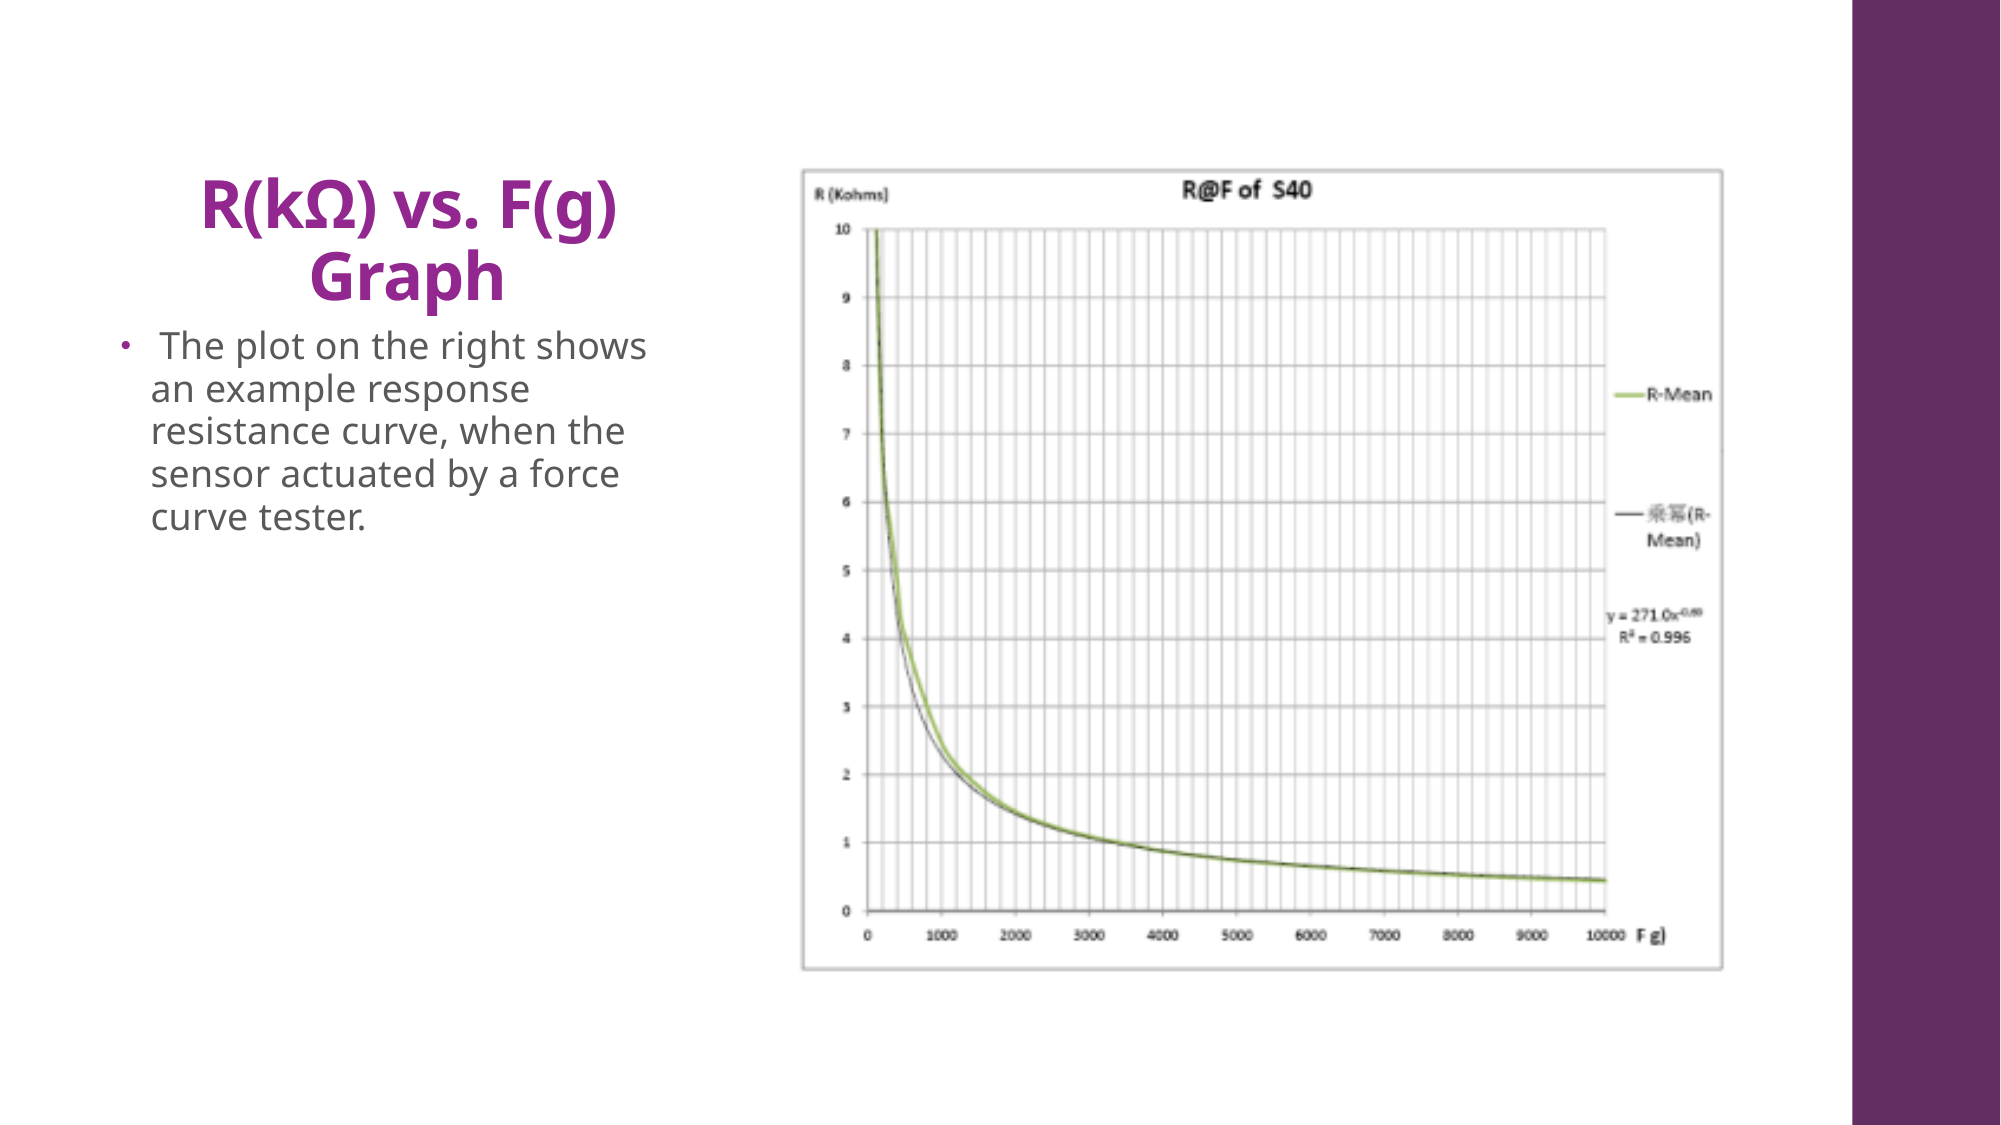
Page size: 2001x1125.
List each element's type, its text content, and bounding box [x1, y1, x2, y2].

title R(kΩ) vs. F(g) Graph [105, 104, 711, 317]
list The plot on the right shows an example response resistance curve, when the sensor actuated by a force curve tester. [105, 317, 711, 1014]
picture [763, 121, 1774, 1005]
